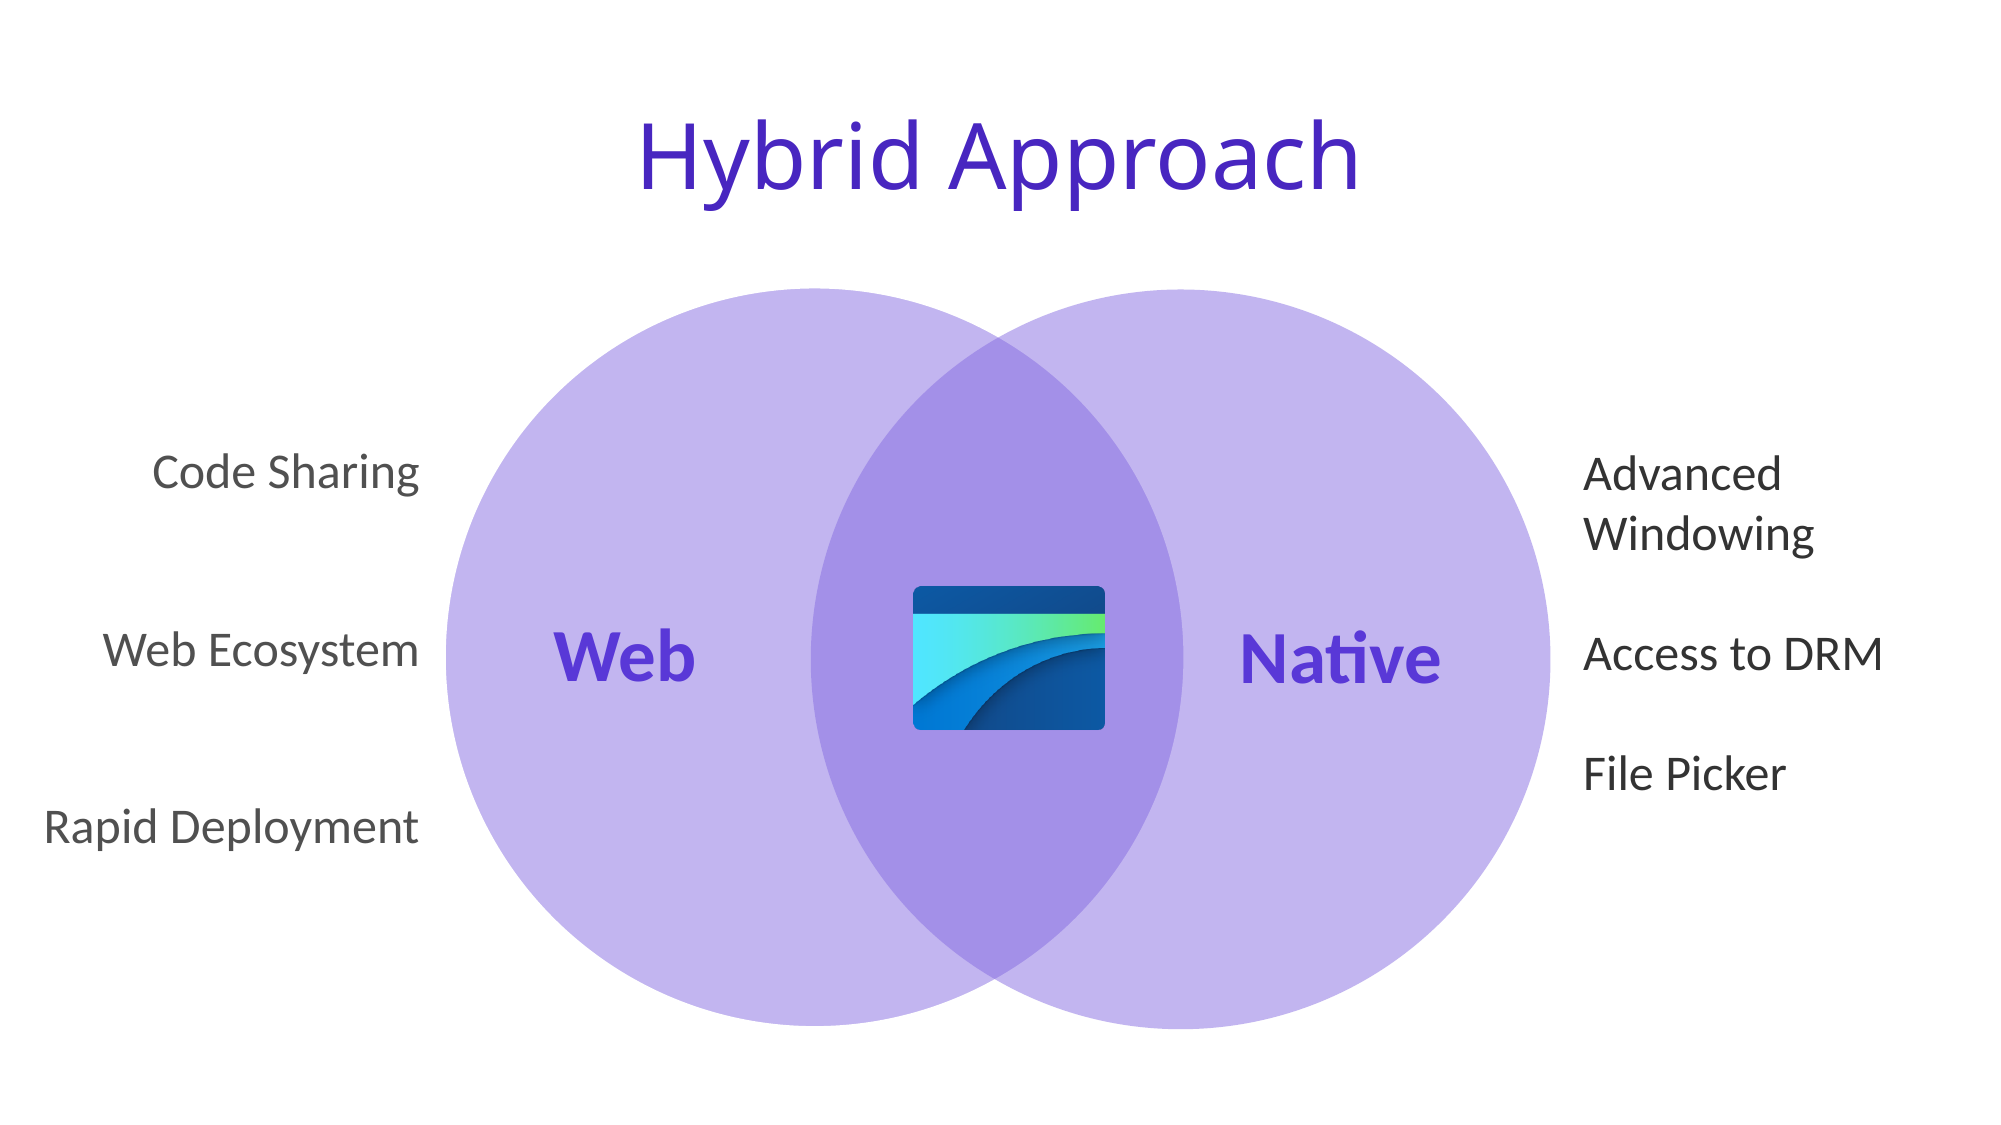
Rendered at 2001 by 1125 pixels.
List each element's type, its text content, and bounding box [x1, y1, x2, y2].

title Hybrid Approach [137, 0, 1863, 218]
picture [913, 562, 1105, 754]
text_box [0, 287, 2000, 1032]
